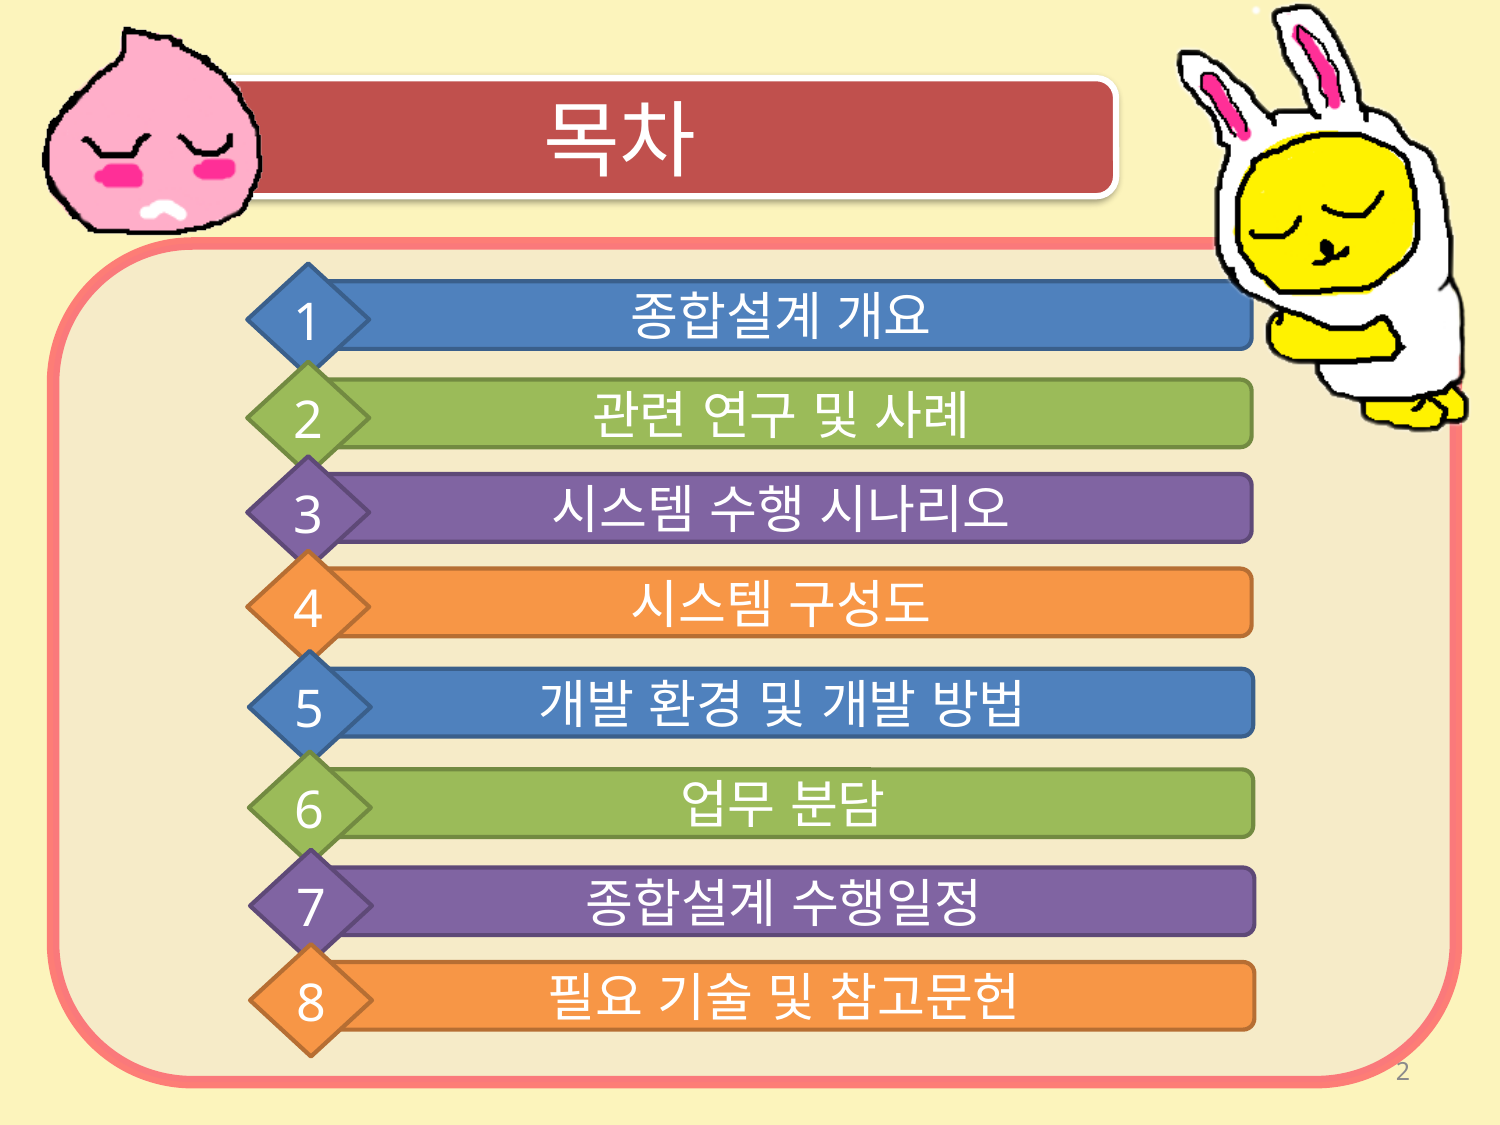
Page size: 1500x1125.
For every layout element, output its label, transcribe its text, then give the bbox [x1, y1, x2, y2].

text_box 시스템 구성도 [330, 566, 1254, 639]
text_box 2 [245, 360, 372, 465]
text_box 관련 연구 및 사례 [329, 377, 1134, 450]
text_box 개발 환경 및 개발 방법 [331, 666, 1256, 739]
text_box 업무 분담 [331, 767, 1256, 840]
text_box 종합설계 수행일정 [332, 865, 1257, 938]
text_box 5 [246, 649, 373, 757]
text_box [50, 241, 1459, 1085]
text_box 목차 [294, 74, 1120, 200]
text_box 8 [247, 942, 375, 1059]
text_box 종합설계 개요 [330, 279, 1134, 351]
text_box 6 [246, 749, 373, 857]
text_box 1 [245, 261, 372, 369]
picture [1139, 0, 1500, 451]
text_box 시스템 수행 시나리오 [329, 471, 1254, 544]
text_box 필요 기술 및 참고문헌 [332, 959, 1257, 1032]
slide_number 2 [1074, 1042, 1425, 1103]
text_box 4 [245, 549, 372, 658]
text_box 3 [245, 454, 372, 560]
picture [17, 0, 289, 259]
text_box 7 [247, 848, 375, 953]
